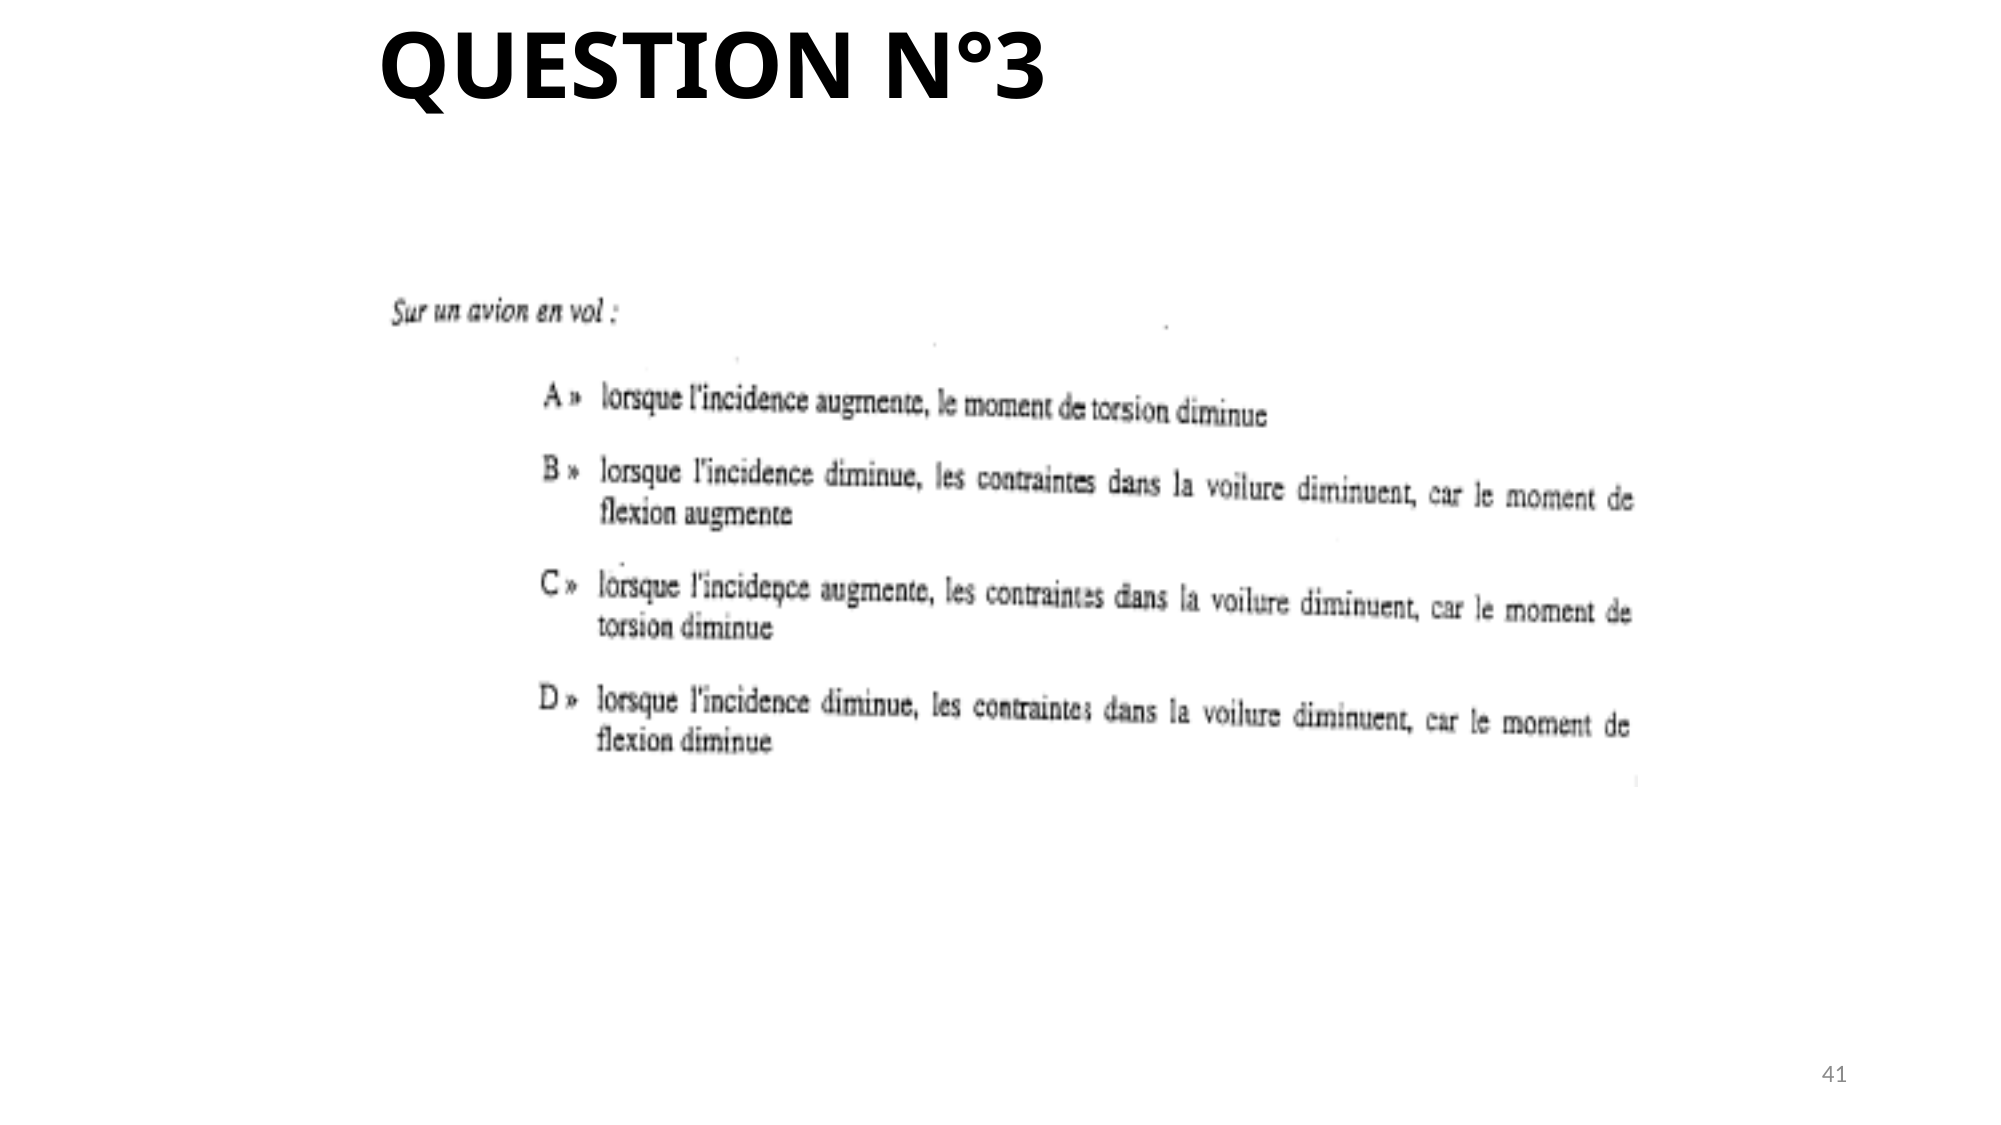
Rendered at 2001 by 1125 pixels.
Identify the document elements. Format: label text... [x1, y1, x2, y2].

picture [385, 278, 1638, 787]
slide_number 41 [1412, 1042, 1863, 1103]
title QUESTION N°3 [362, 0, 1638, 138]
